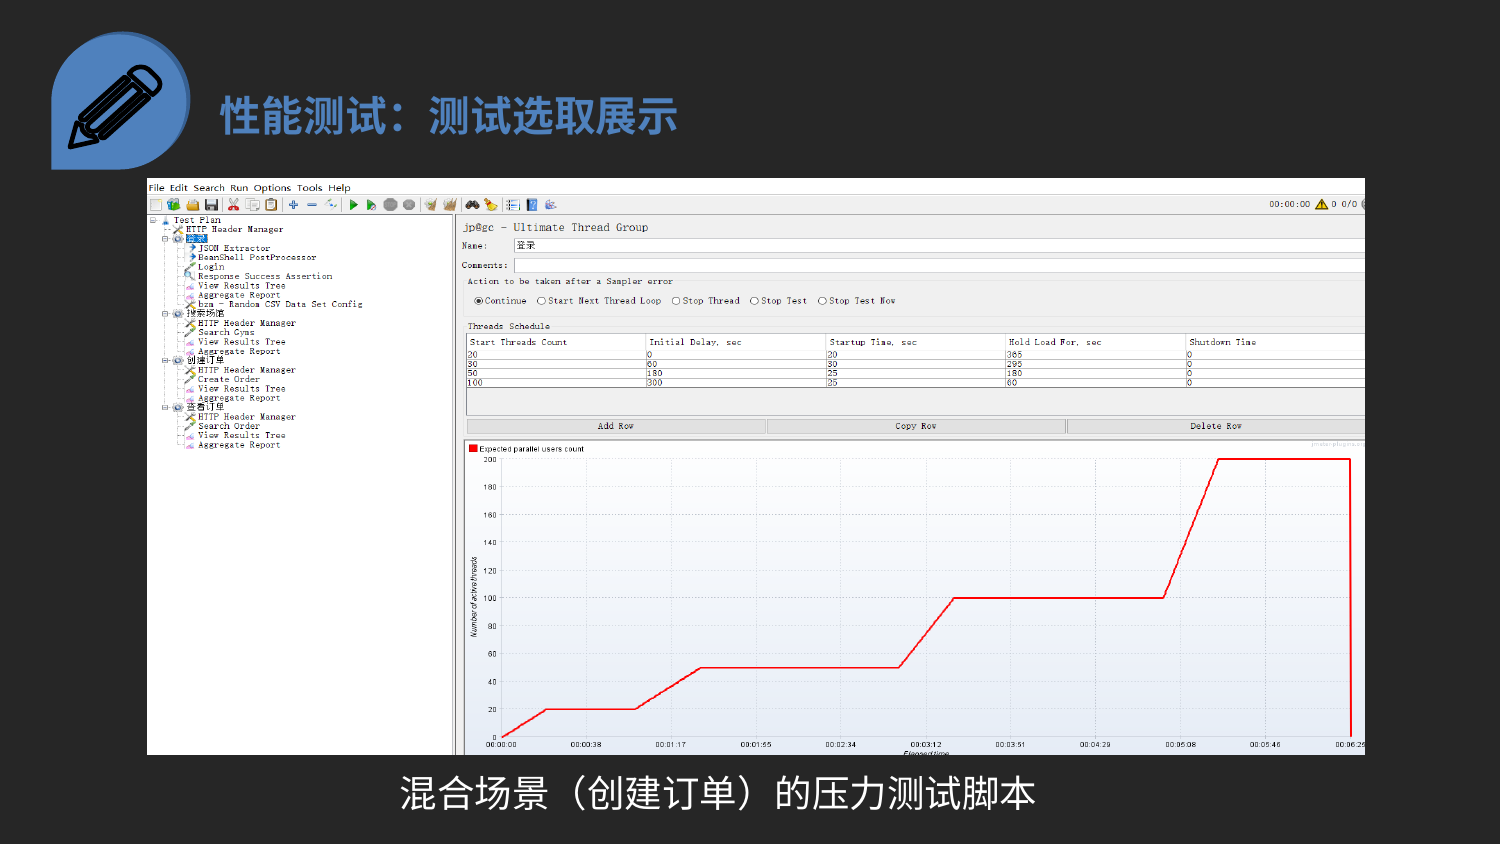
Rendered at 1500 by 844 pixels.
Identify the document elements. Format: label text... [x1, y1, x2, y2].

text_box 性能测试：测试选取展示 [194, 89, 680, 140]
picture [147, 178, 1365, 755]
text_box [51, 31, 191, 170]
text_box 混合场景（创建订单）的压力测试脚本 [253, 763, 1235, 823]
